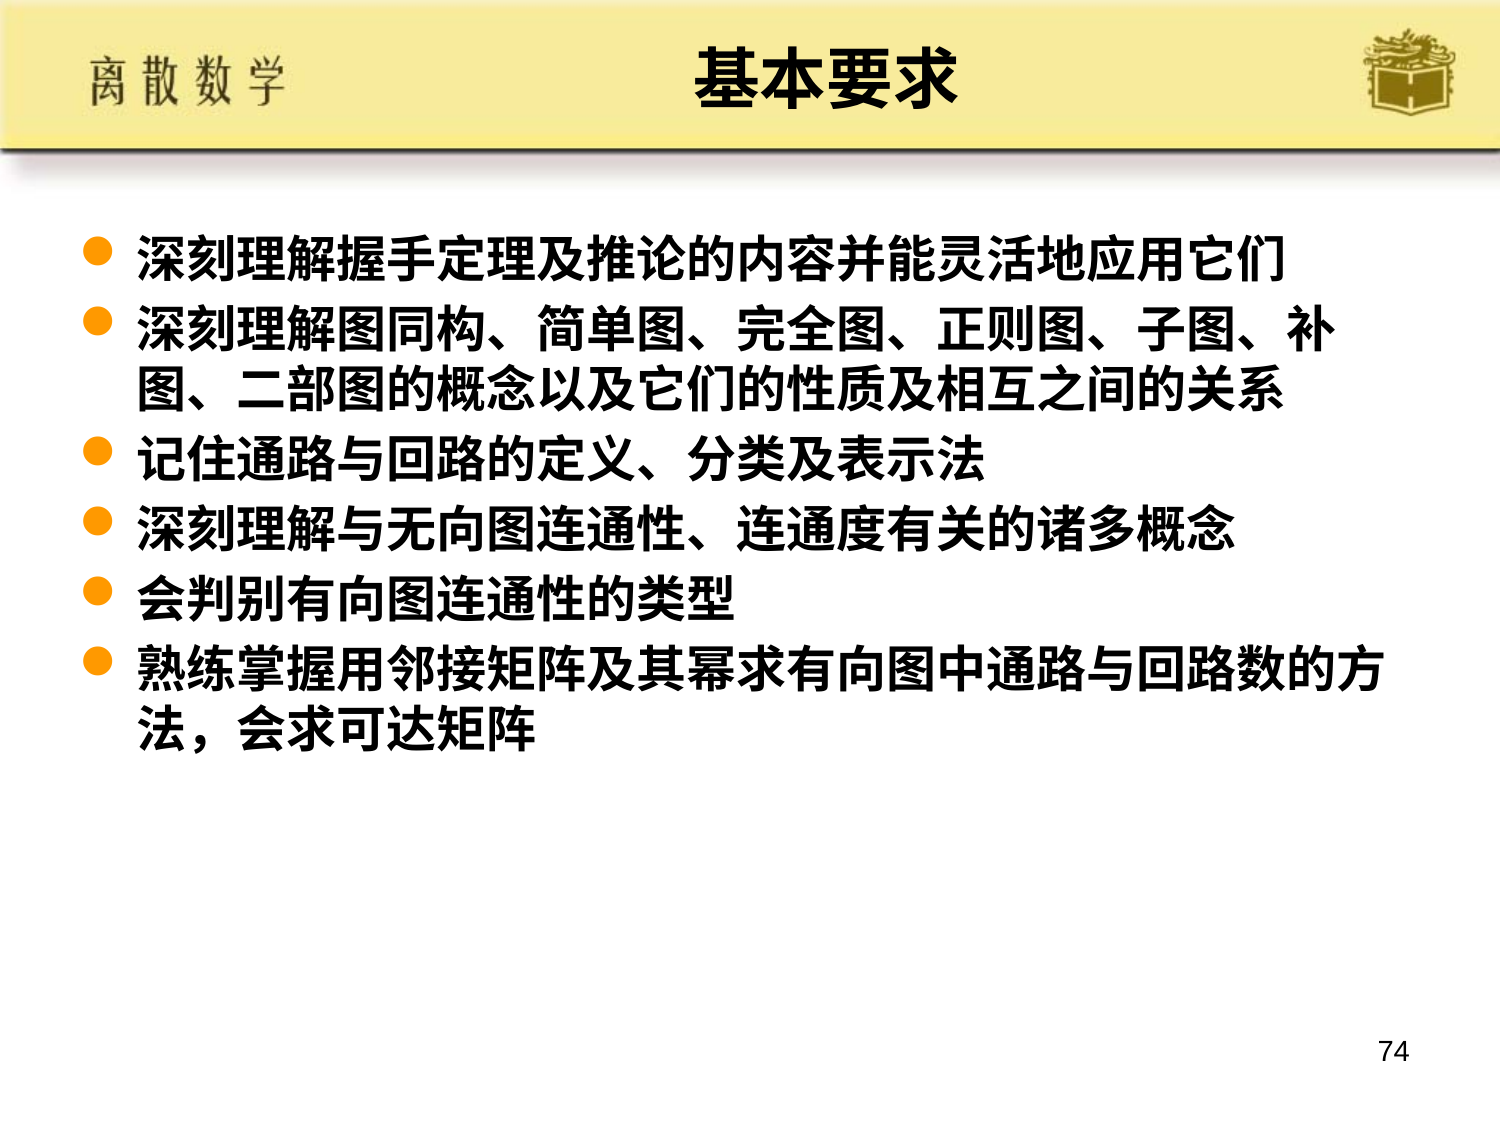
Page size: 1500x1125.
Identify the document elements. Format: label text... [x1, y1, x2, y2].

picture [0, 0, 1500, 1125]
list 深刻理解握手定理及推论的内容并能灵活地应用它们 深刻理解图同构、简单图、完全图、正则图、子图、补图、二部图的概念以及它们的性质及相互之间的关系 记住通路与回路的定义、分类及表示法 深刻理解与无向图连通性、连通度有关的诸多概念 会判别有向图连通性的类型 熟练掌握用邻接矩阵及其幂求有向图中通路与回路数的方法，会求可达矩阵 [64, 220, 1415, 963]
slide_number 74 [1074, 1024, 1425, 1103]
title 基本要求 [324, 42, 1329, 112]
